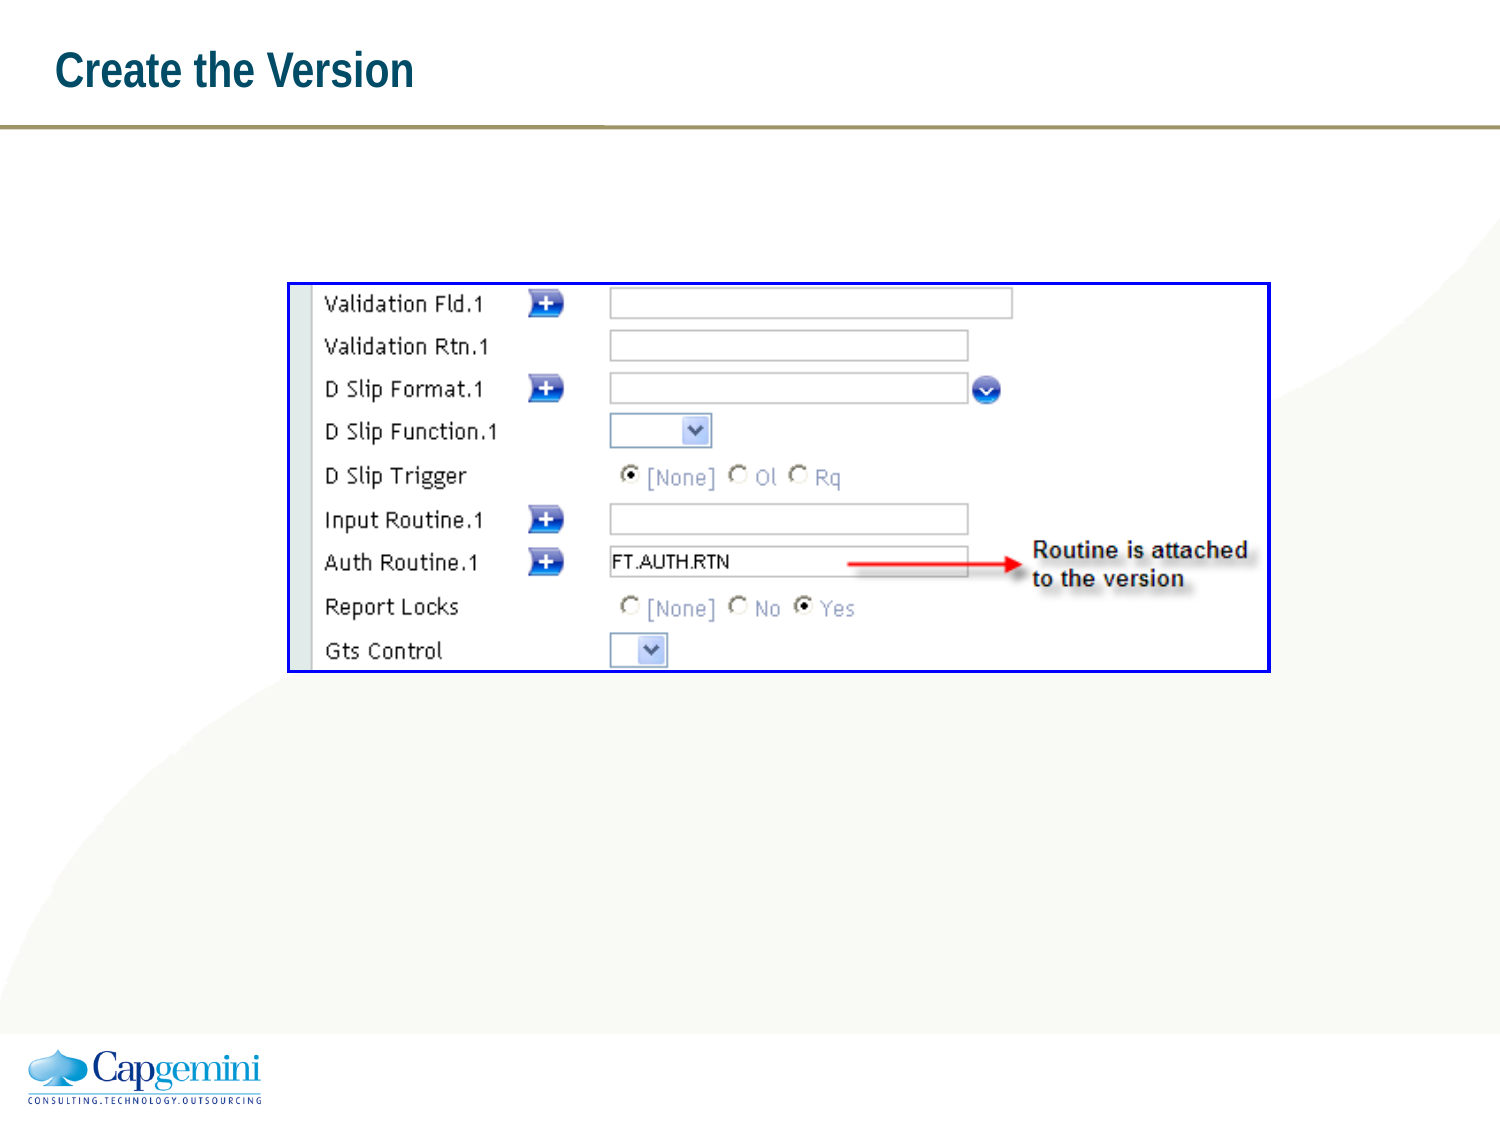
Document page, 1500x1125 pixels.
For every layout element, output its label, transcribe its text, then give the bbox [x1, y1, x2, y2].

title Create the Version [39, 22, 1470, 113]
picture [0, 0, 1500, 125]
picture [0, 130, 1500, 1125]
